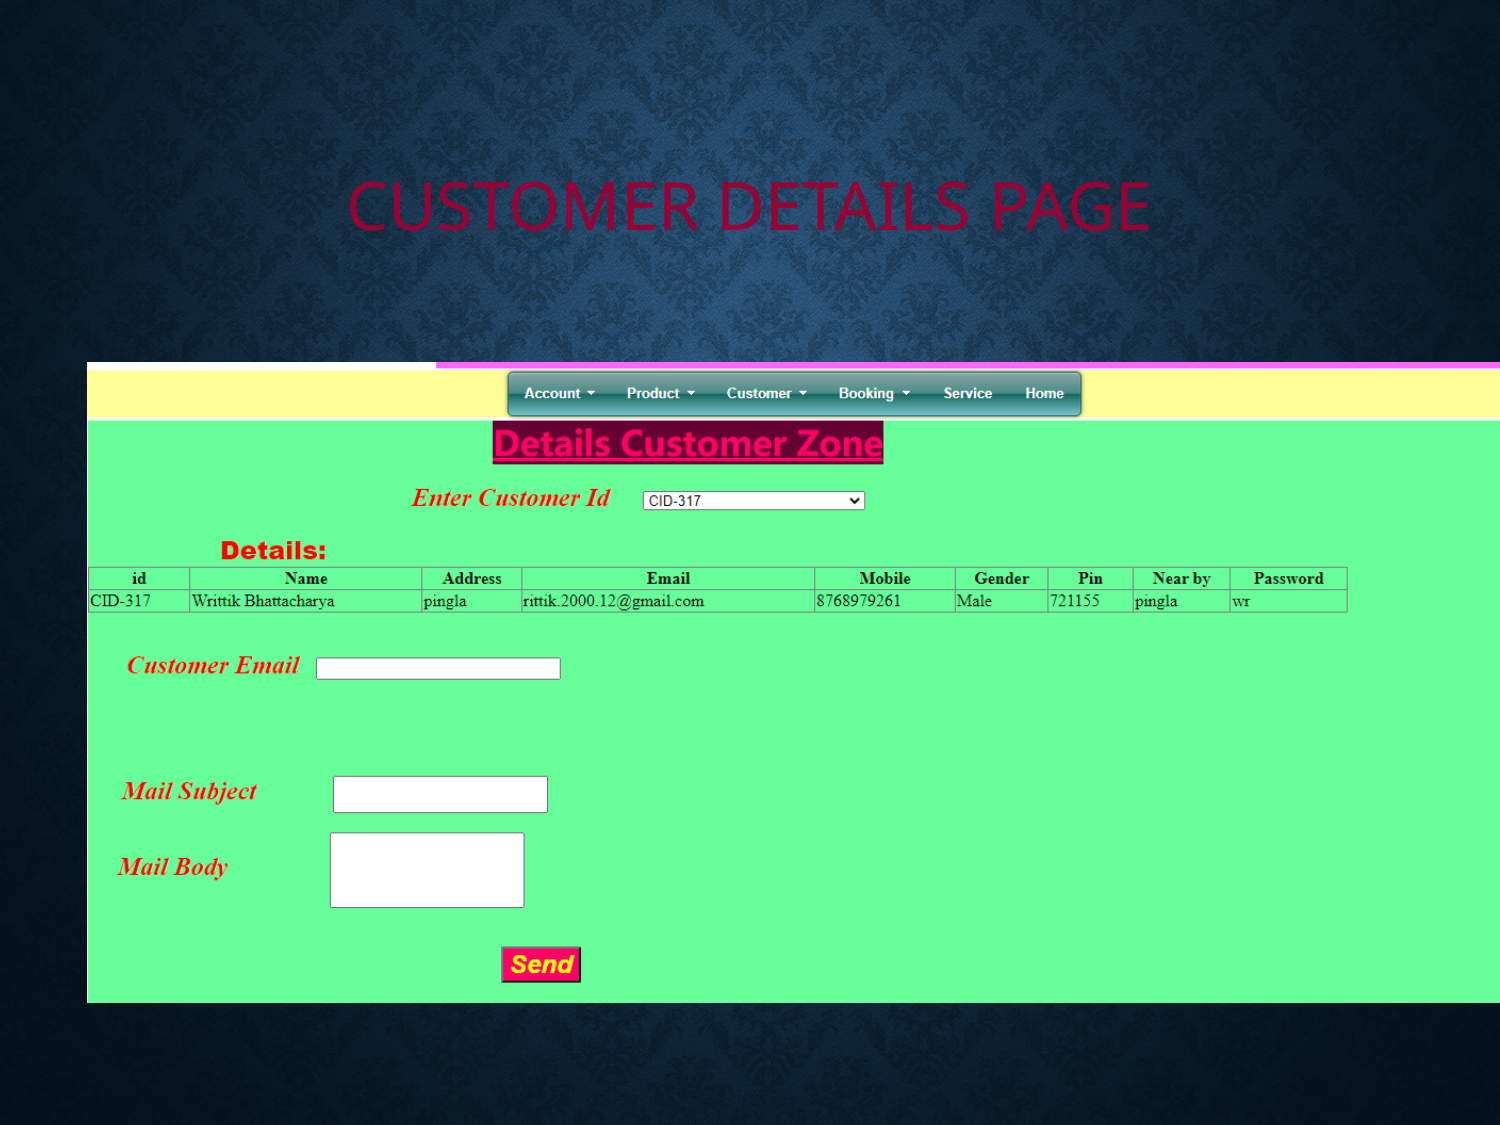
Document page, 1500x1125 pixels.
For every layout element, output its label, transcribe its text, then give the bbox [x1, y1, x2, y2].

picture [86, 361, 1500, 1003]
title customer details page [112, 99, 1387, 318]
